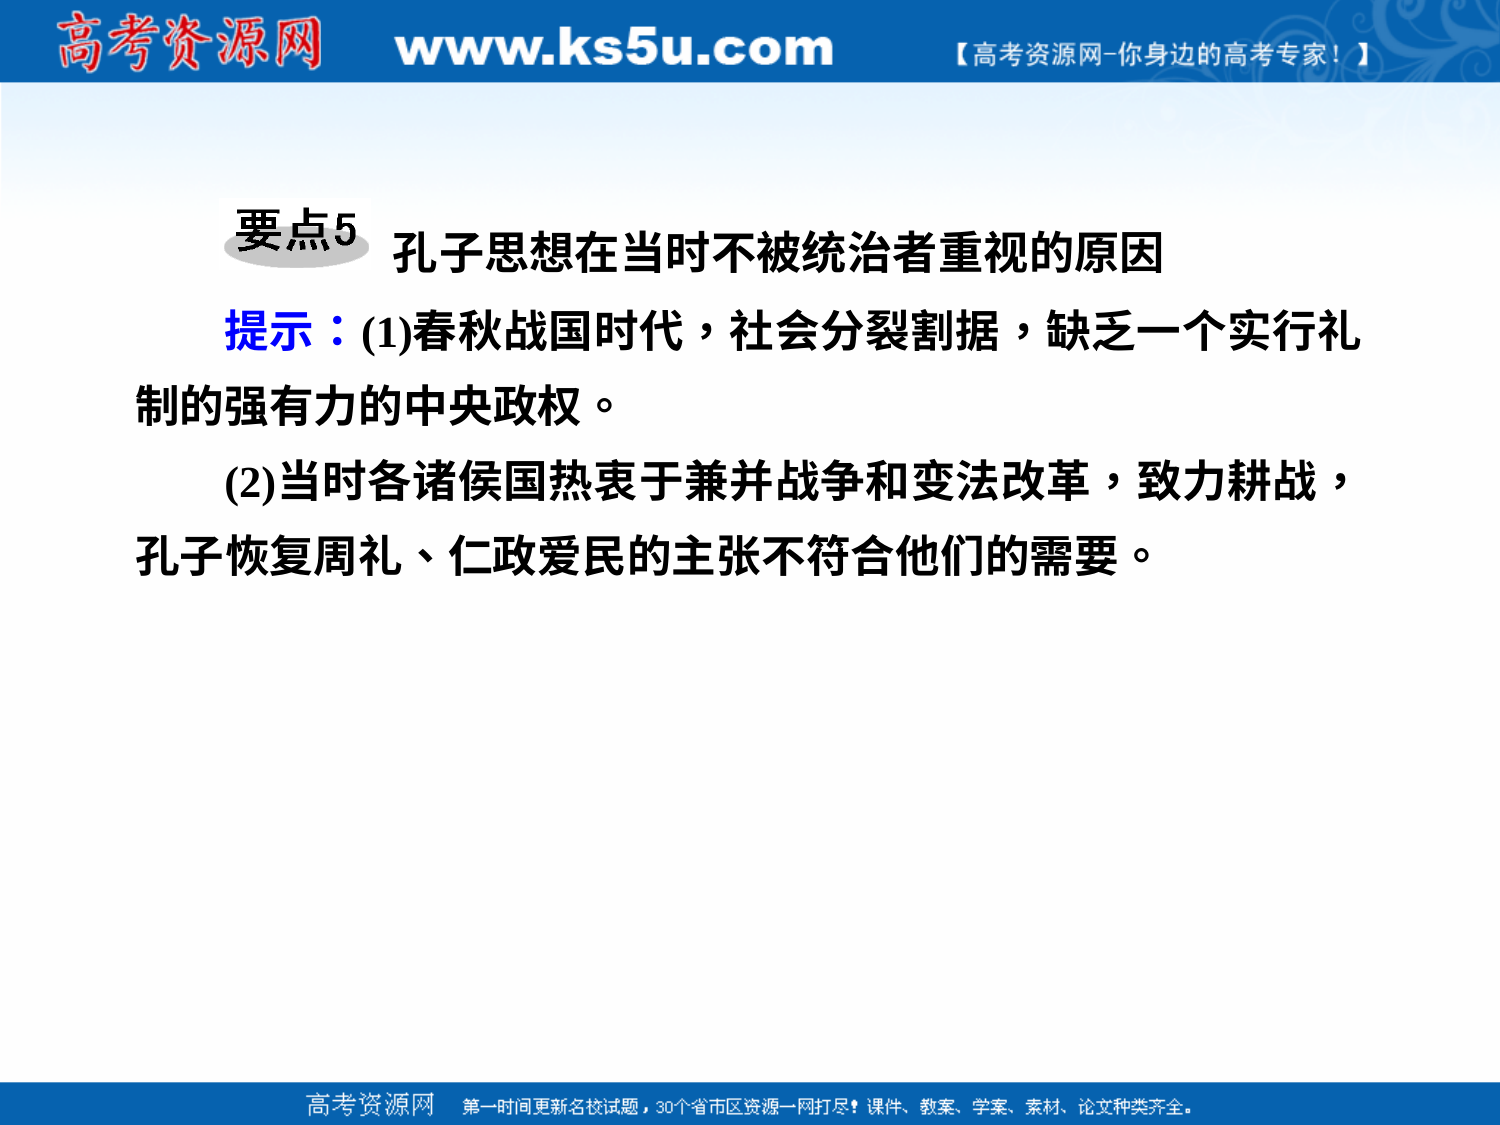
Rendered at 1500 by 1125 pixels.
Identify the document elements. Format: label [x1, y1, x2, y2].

picture [0, 0, 1500, 1125]
text_box [135, 302, 1365, 603]
text_box [129, 197, 1378, 1007]
